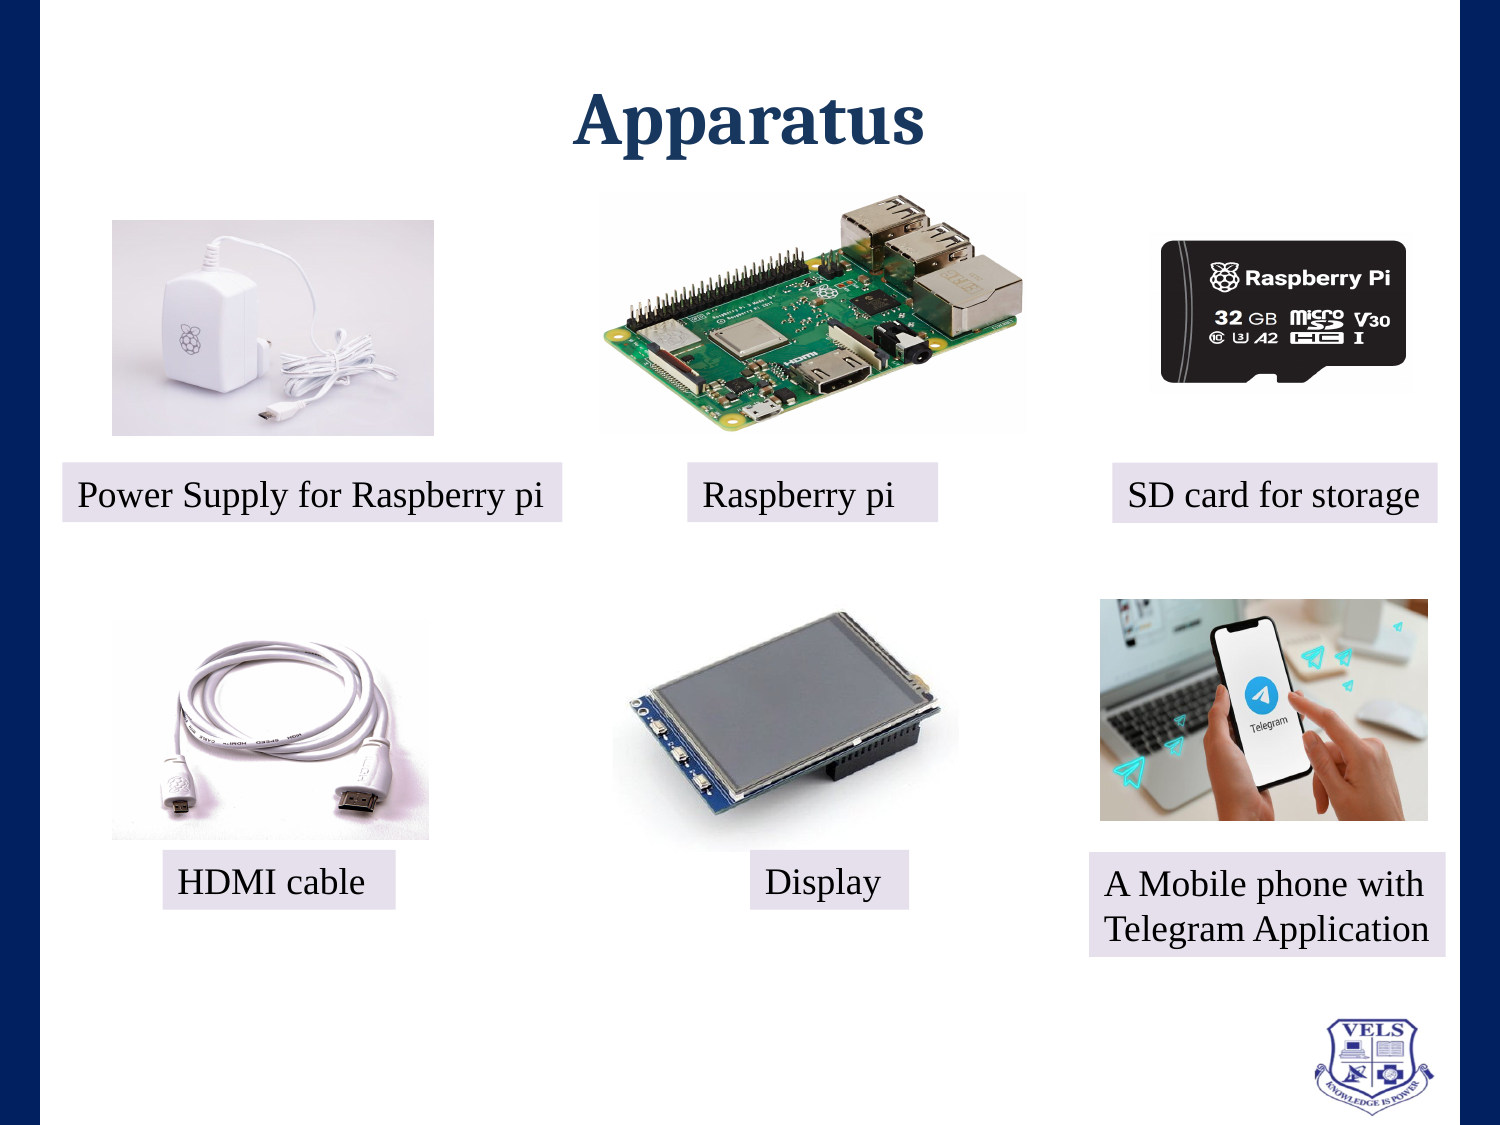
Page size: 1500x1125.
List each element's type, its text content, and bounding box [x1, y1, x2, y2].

picture [112, 618, 429, 840]
picture [1099, 599, 1429, 821]
title Apparatus [75, 45, 1425, 184]
picture [612, 593, 960, 852]
picture [1299, 1004, 1450, 1125]
text_box Power Supply for Raspberry pi [62, 462, 563, 523]
picture [1124, 224, 1413, 396]
text_box A Mobile phone with Telegram Application [1089, 852, 1446, 957]
text_box Display [750, 860, 910, 910]
picture [112, 219, 435, 437]
picture [599, 191, 1027, 435]
text_box SD card for storage [1112, 462, 1438, 523]
text_box HDMI cable [162, 849, 396, 910]
text_box Raspberry pi [687, 462, 939, 523]
